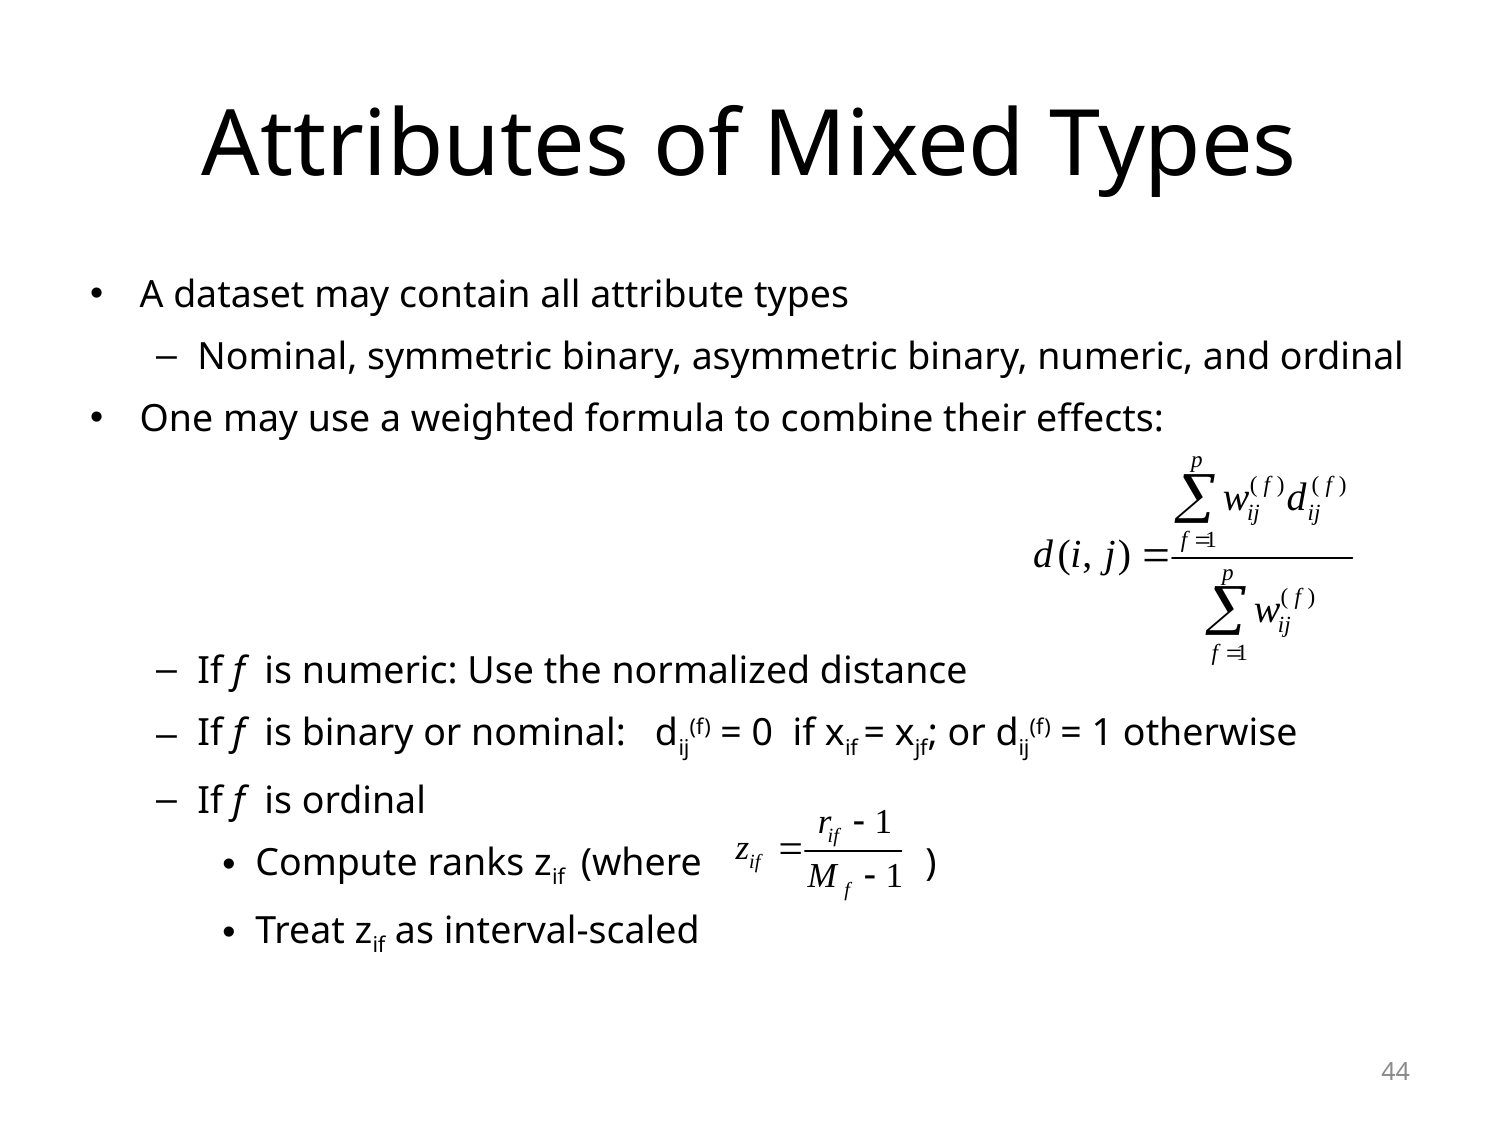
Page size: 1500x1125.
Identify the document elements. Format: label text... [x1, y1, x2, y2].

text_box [728, 798, 911, 907]
slide_number 44 [1074, 1042, 1425, 1103]
title Attributes of Mixed Types [75, 45, 1425, 233]
list A dataset may contain all attribute types Nominal, symmetric binary, asymmetric binary, numeric, and ordinal One may use a weighted formula to combine their effects: If f is numeric: Use the normalized distance If f is binary or nominal: dij(f) = 0 if xif = xjf; or dij(f) = 1 otherwise If f is ordinal Compute ranks zif (where ) Treat zif as interval-scaled [75, 262, 1425, 1005]
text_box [1026, 441, 1360, 675]
